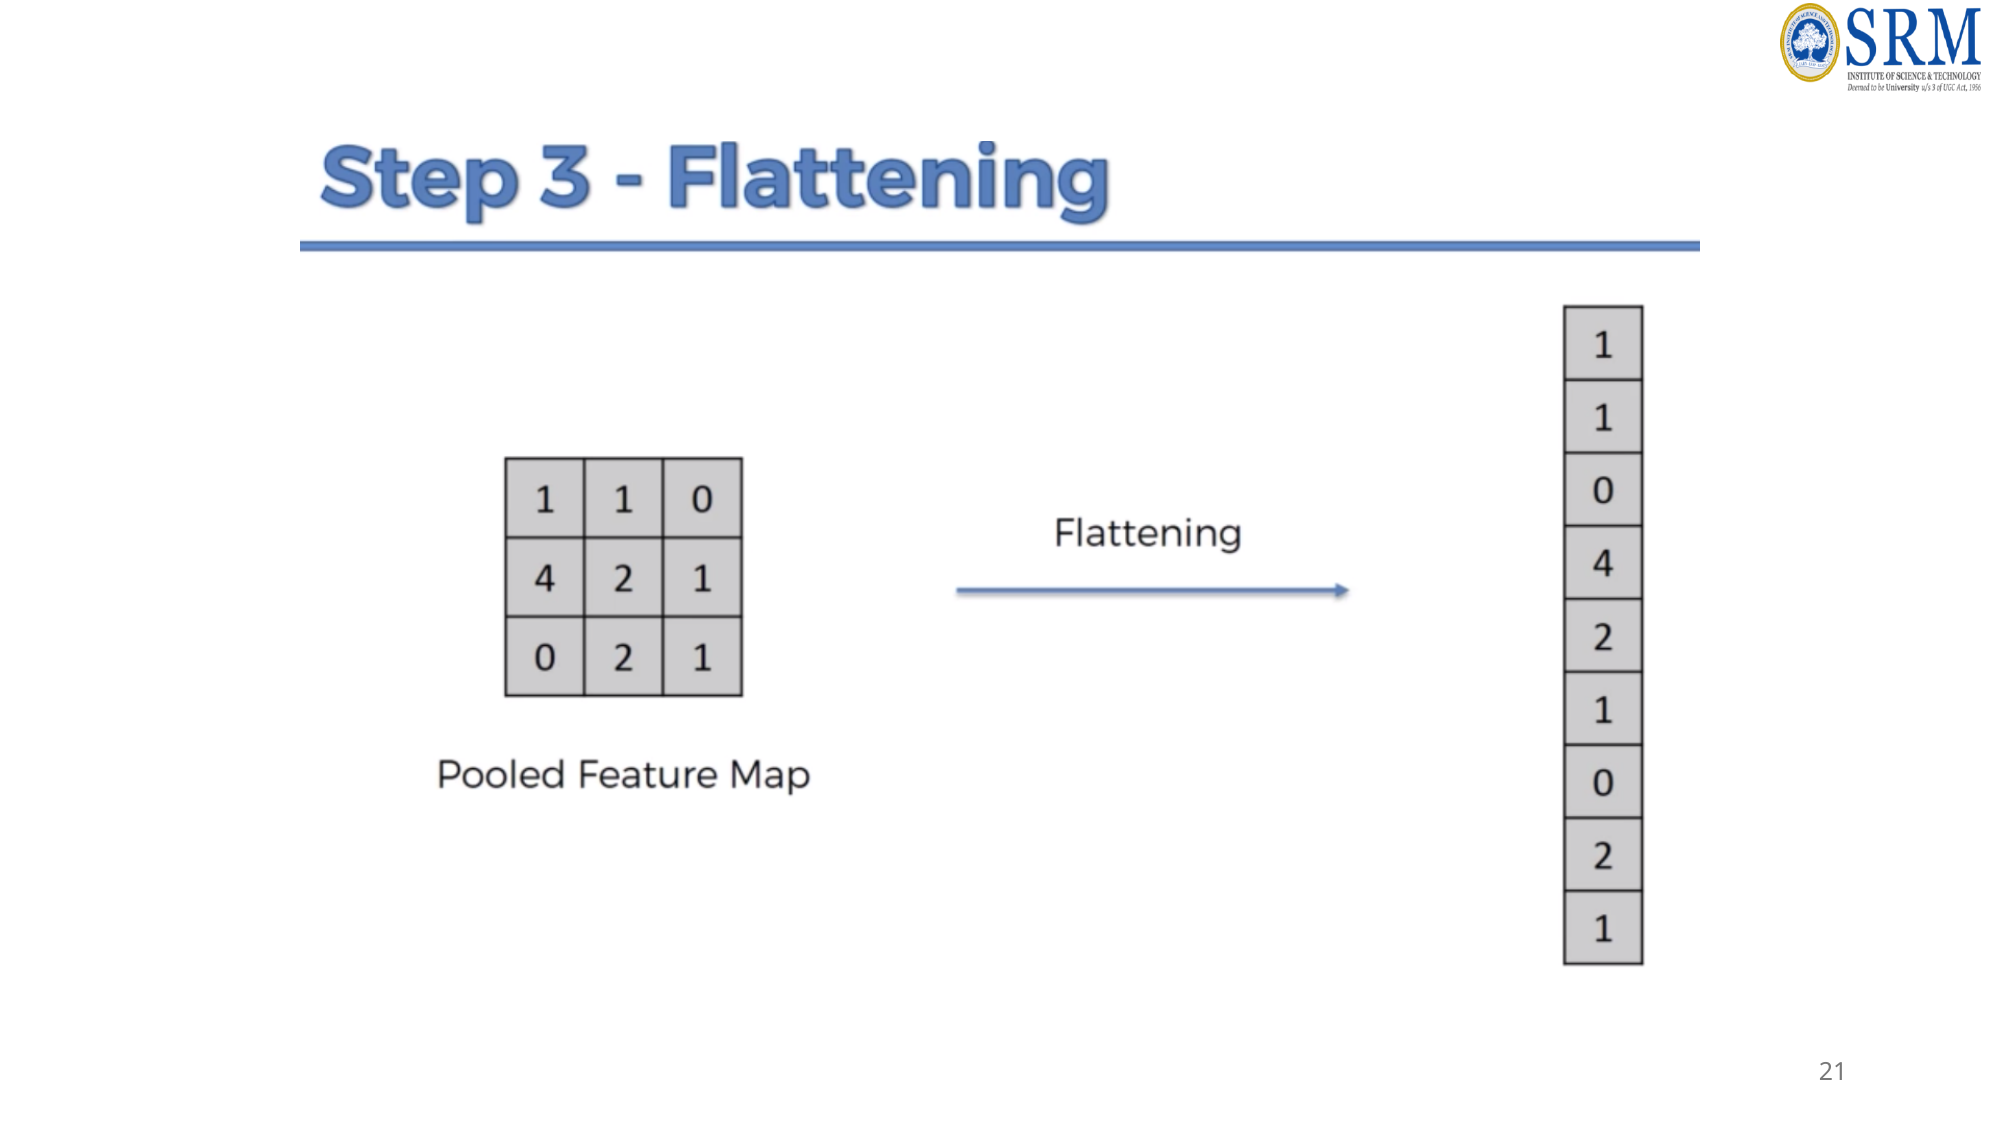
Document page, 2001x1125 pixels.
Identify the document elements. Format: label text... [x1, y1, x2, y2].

picture [299, 141, 1701, 984]
slide_number 21 [1412, 1042, 1863, 1103]
picture [1779, 3, 1981, 92]
